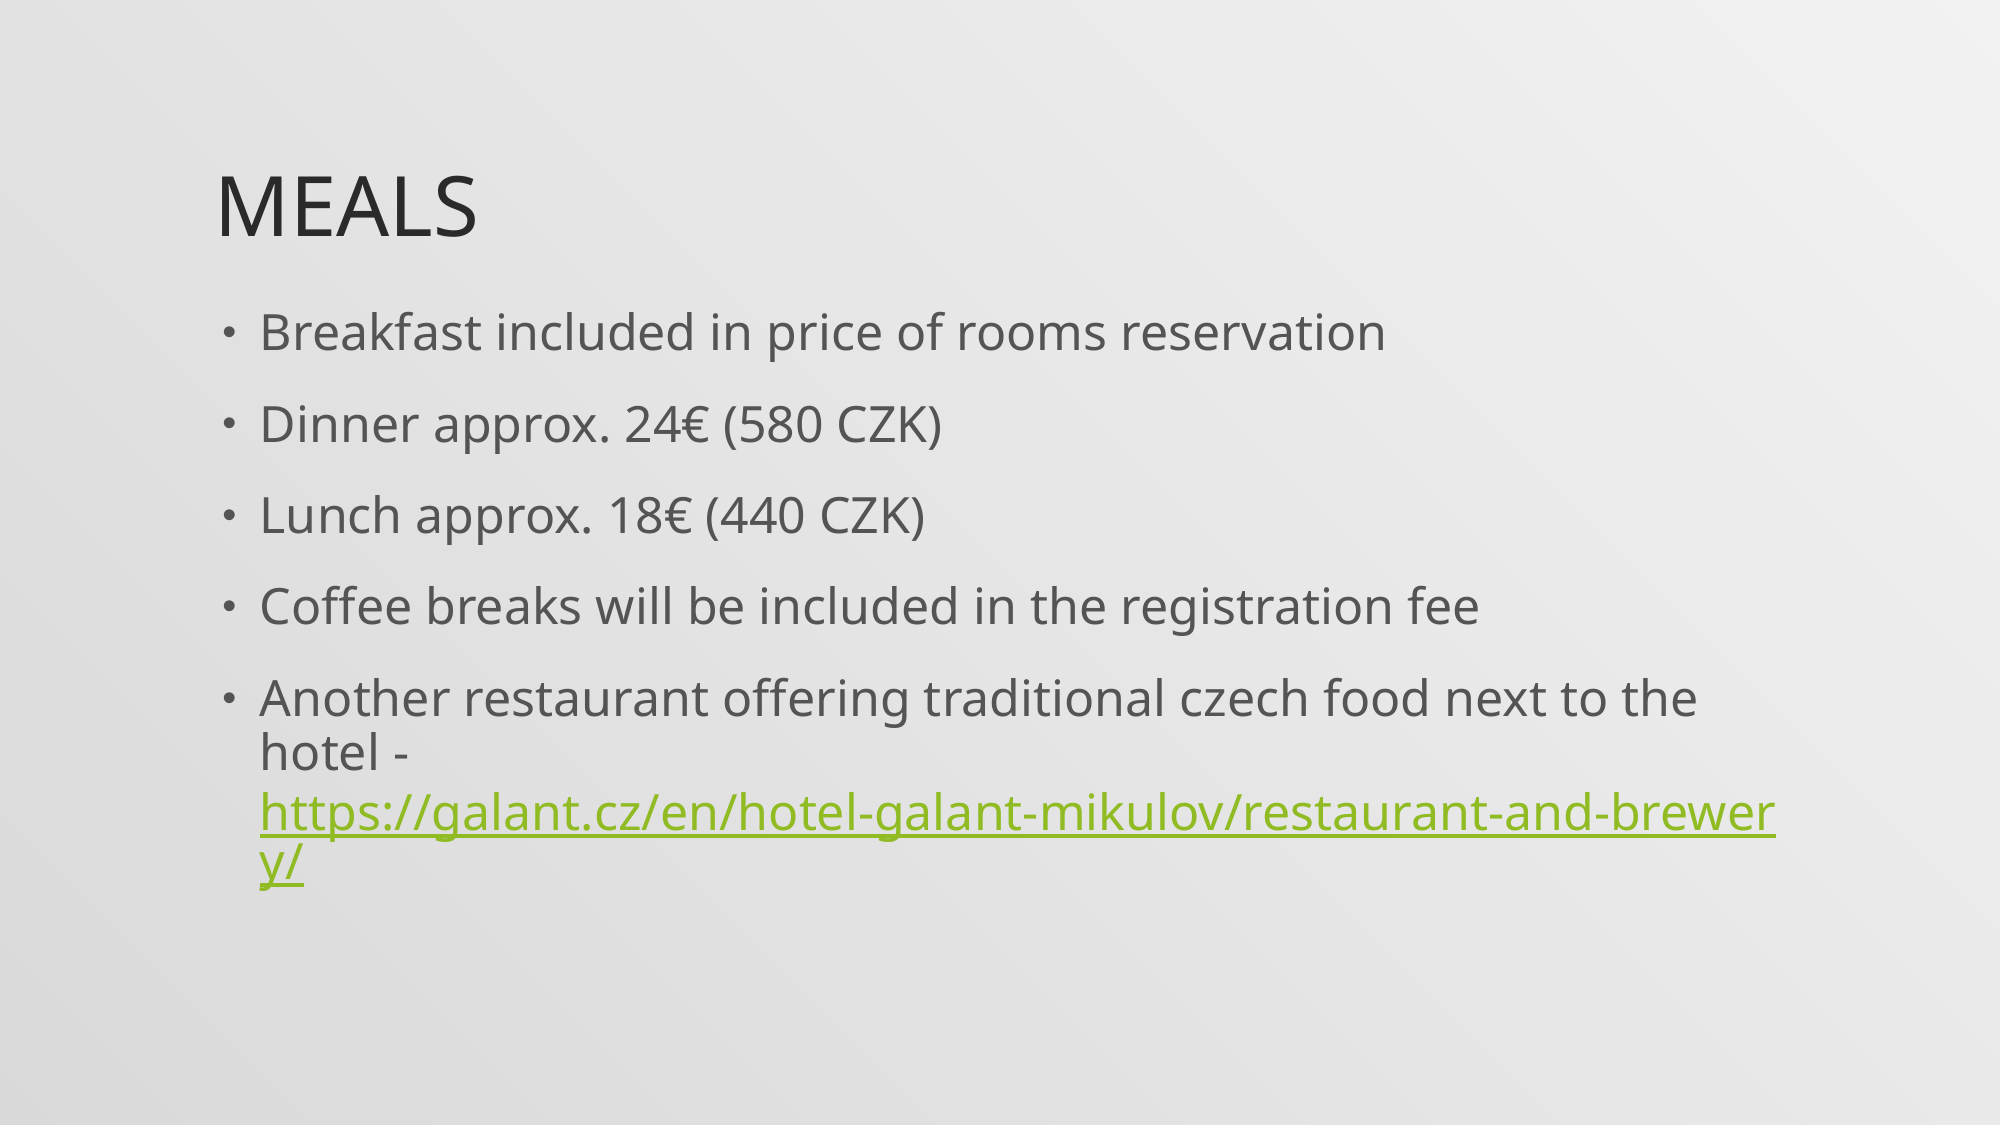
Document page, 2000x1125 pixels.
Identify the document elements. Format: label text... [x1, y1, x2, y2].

list Breakfast included in price of rooms reservation Dinner approx. 24€ (580 CZK) Lunch approx. 18€ (440 CZK) Coffee breaks will be included in the registration fee Another restaurant offering traditional czech food next to the hotel - https://galant.cz/en/hotel-galant-mikulov/restaurant-and-brewery/ [199, 299, 1800, 1013]
title Meals [199, 45, 1800, 263]
